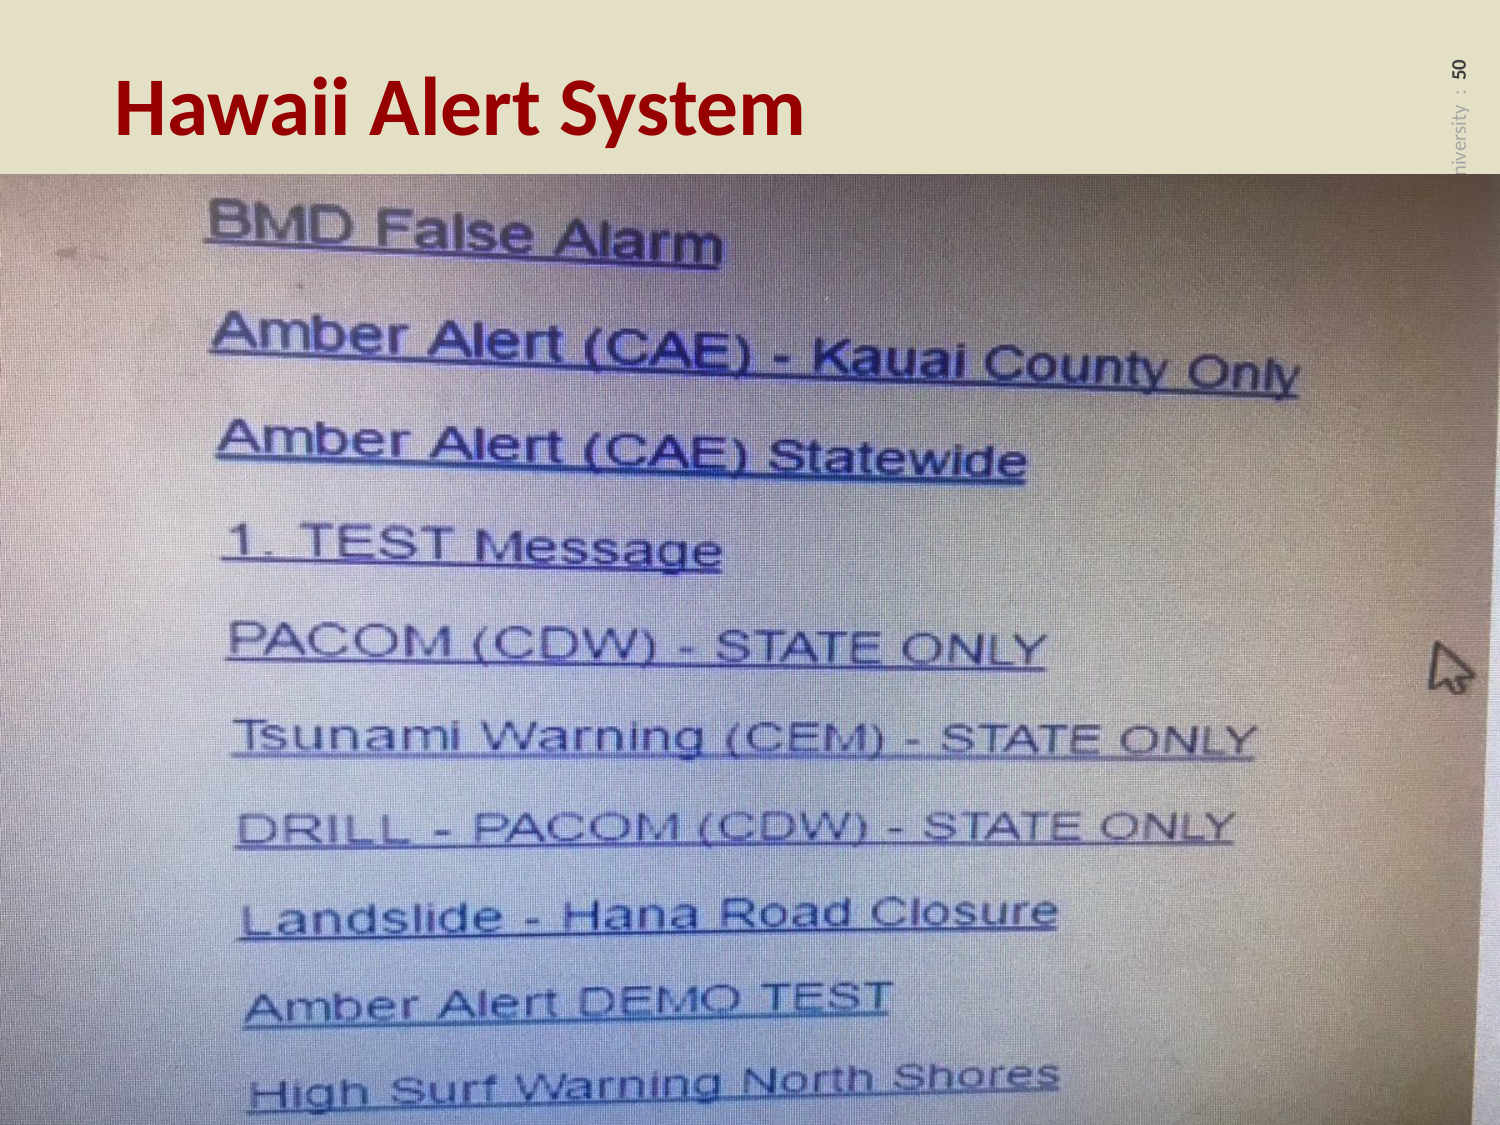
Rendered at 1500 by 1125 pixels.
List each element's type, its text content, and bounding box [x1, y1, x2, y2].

title Hawaii Alert System [99, 45, 1425, 173]
picture [0, 0, 1500, 1125]
